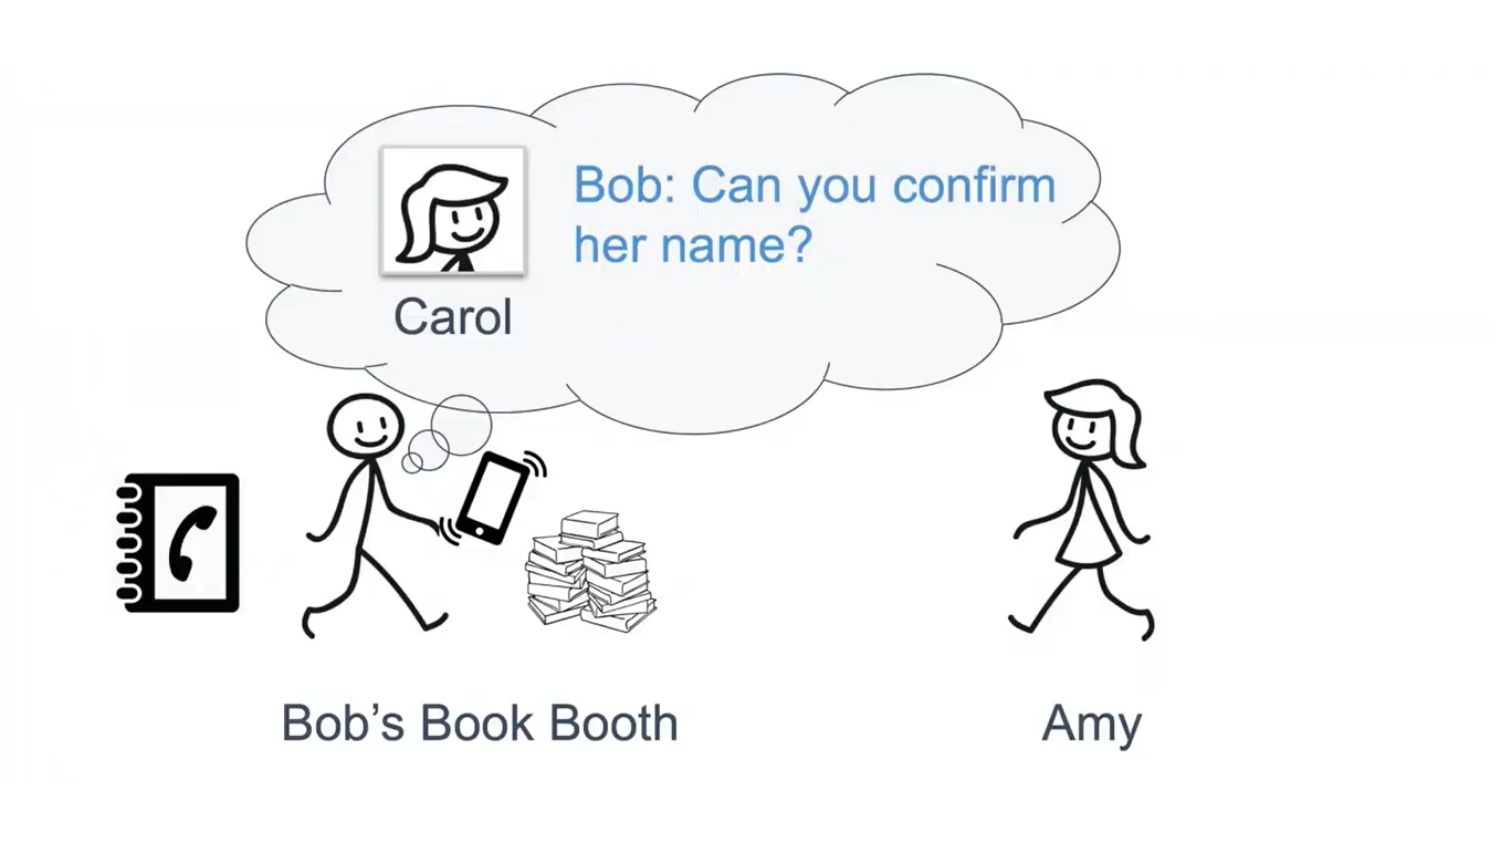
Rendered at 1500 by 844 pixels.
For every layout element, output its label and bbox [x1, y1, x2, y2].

picture [0, 65, 1500, 779]
